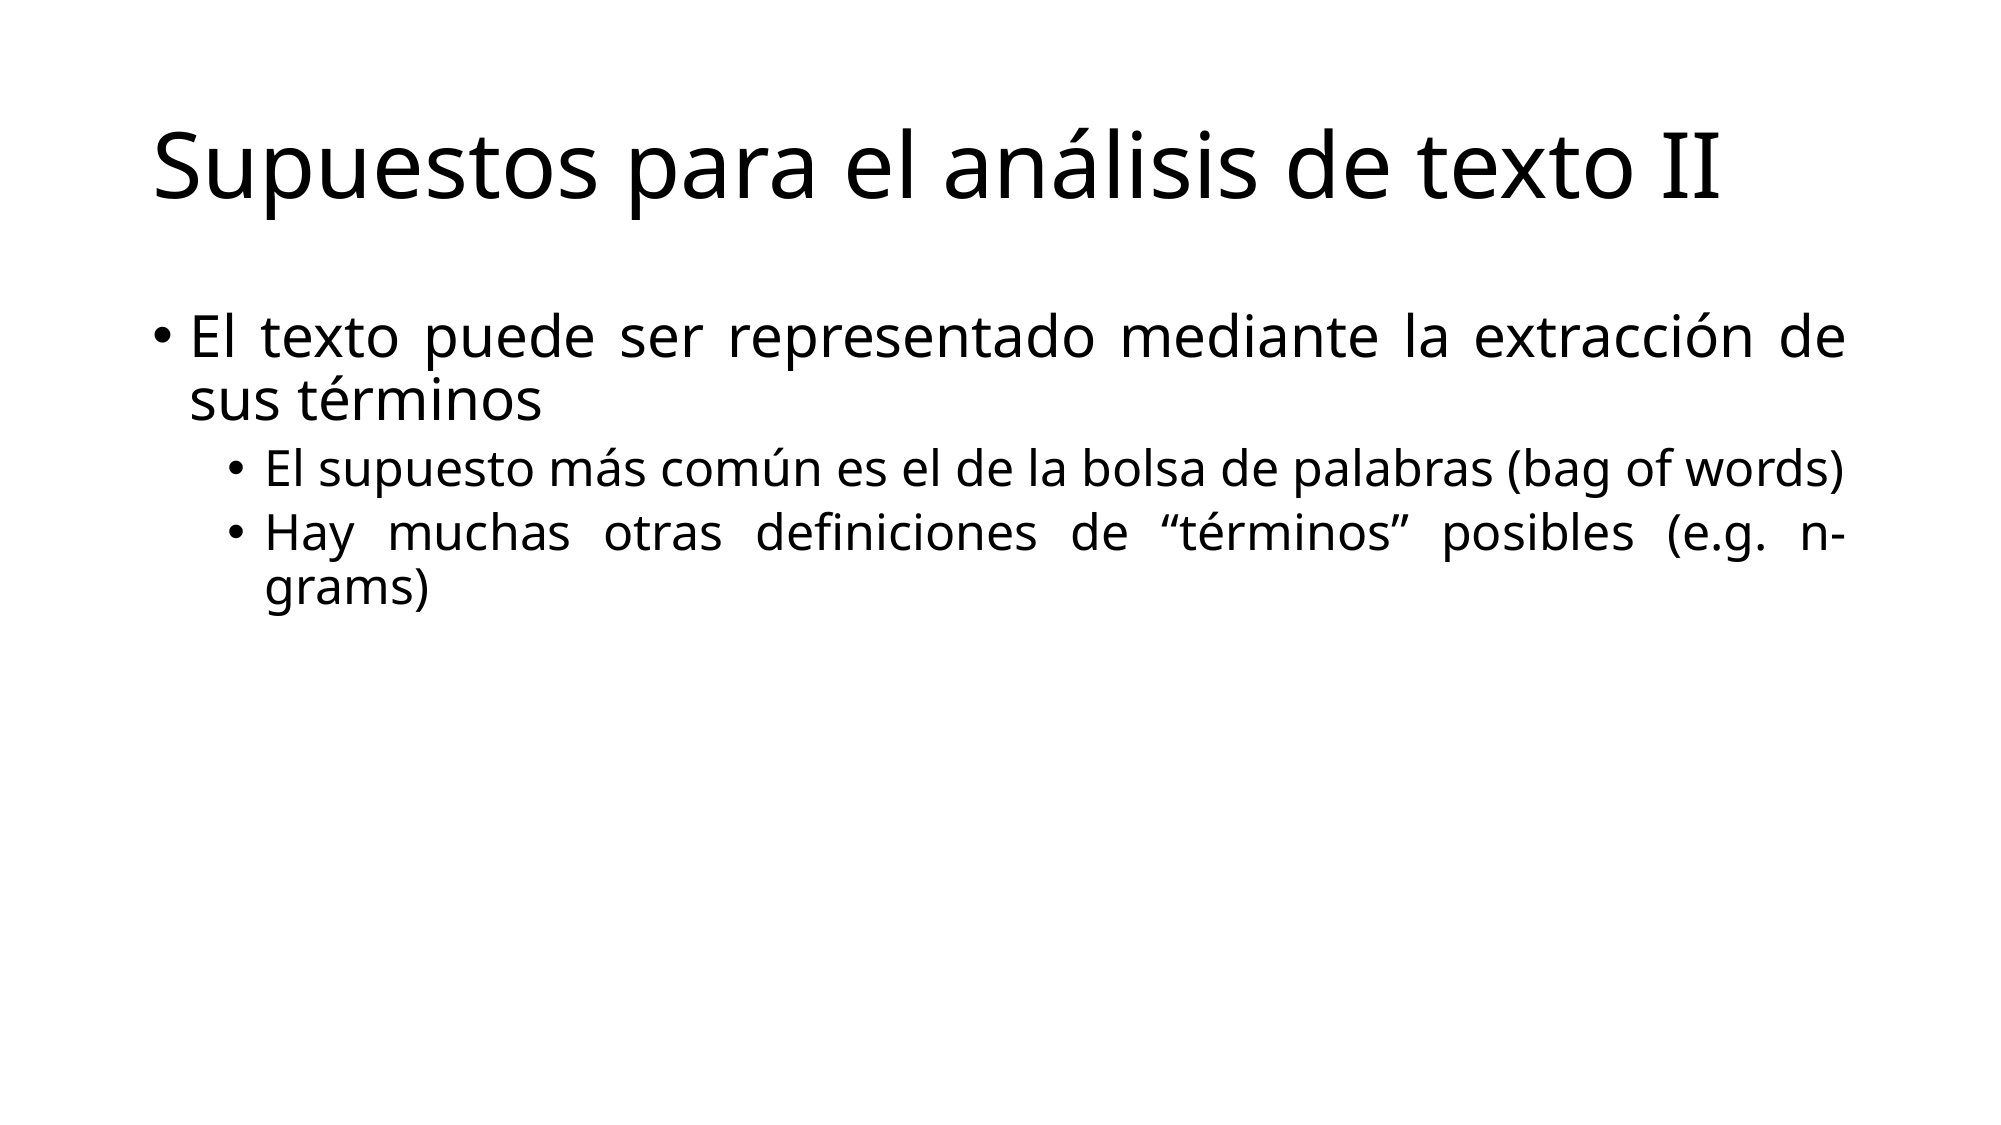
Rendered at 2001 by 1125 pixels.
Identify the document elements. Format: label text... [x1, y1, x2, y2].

title Supuestos para el análisis de texto II [137, 59, 1863, 278]
list El texto puede ser representado mediante la extracción de sus términos El supuesto más común es el de la bolsa de palabras (bag of words) Hay muchas otras definiciones de “términos” posibles (e.g. n-grams) [137, 299, 1863, 941]
